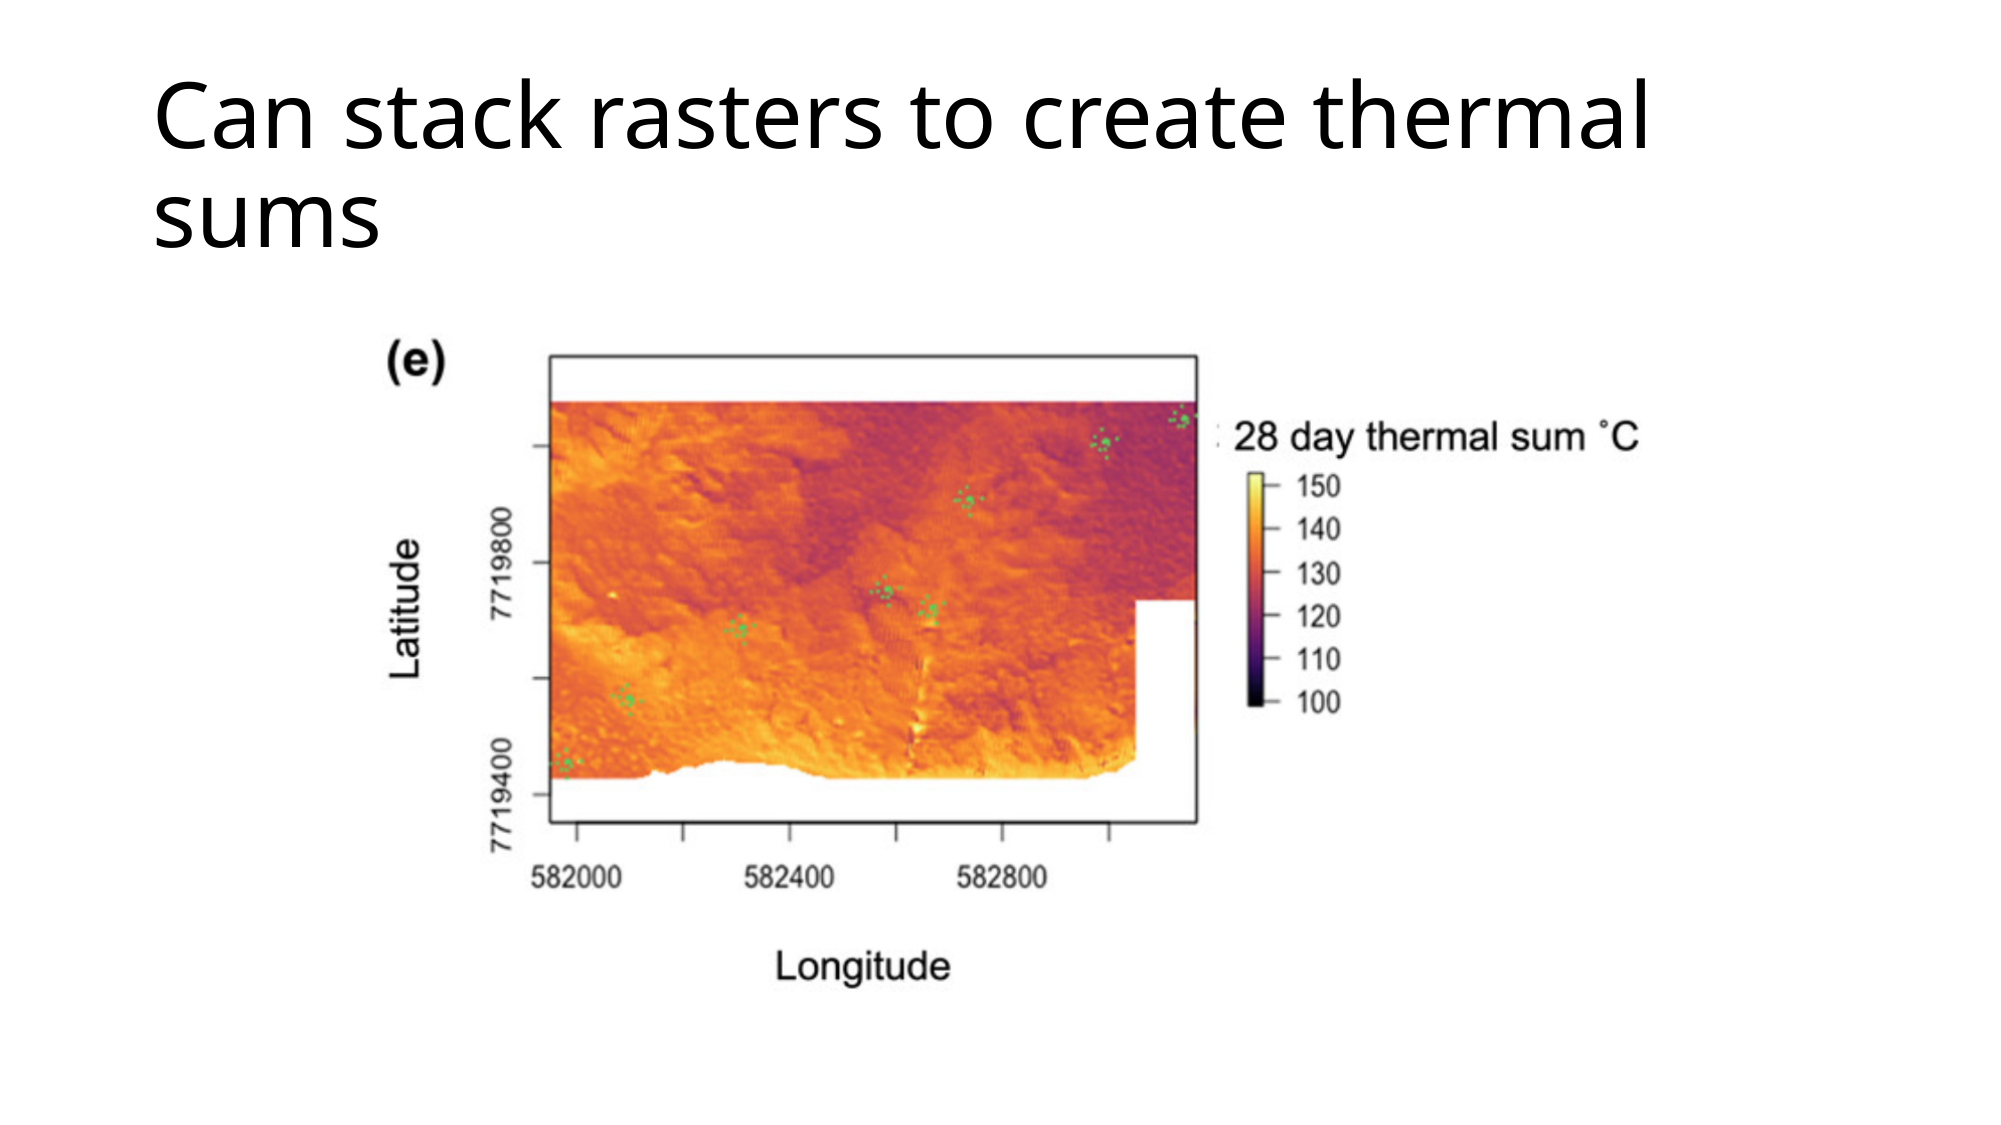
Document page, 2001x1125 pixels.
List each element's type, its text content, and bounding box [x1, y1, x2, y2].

title Can stack rasters to create thermal sums [137, 59, 1863, 278]
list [331, 298, 1668, 1014]
